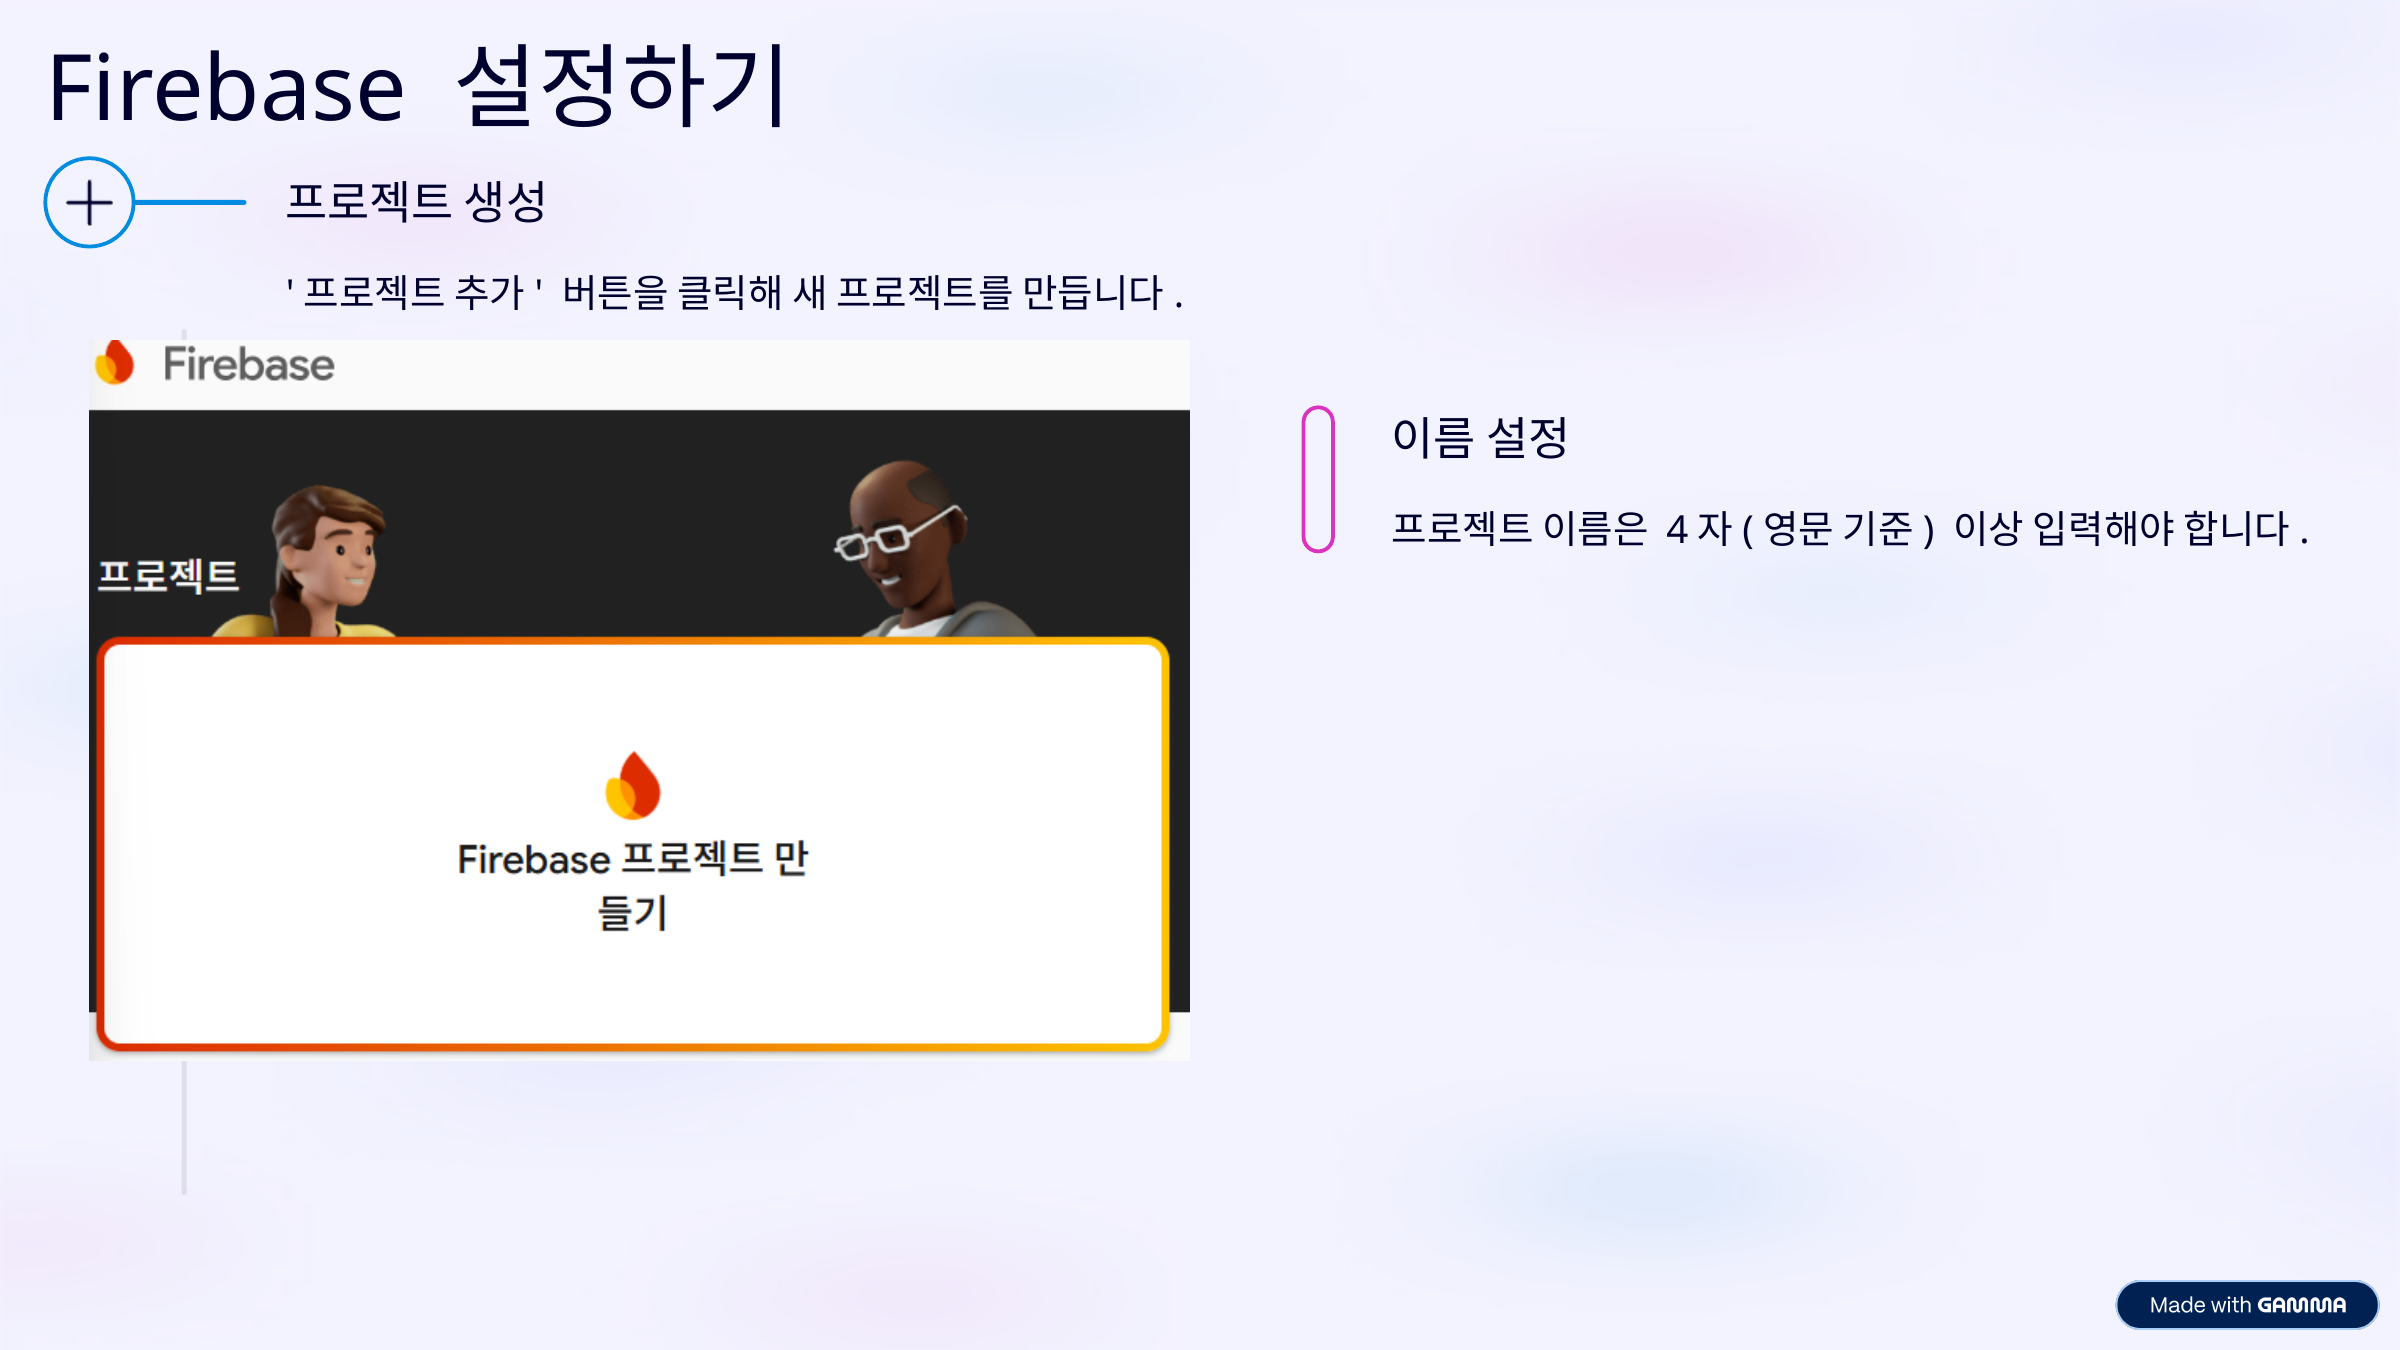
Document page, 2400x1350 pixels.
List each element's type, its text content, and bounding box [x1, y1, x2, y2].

text_box [134, 199, 247, 205]
text_box Firebase 설정하기 [45, 24, 970, 140]
text_box [118, 168, 134, 236]
text_box 프로젝트 생성 [285, 171, 748, 230]
text_box [63, 158, 116, 167]
text_box [181, 329, 187, 340]
text_box [45, 168, 61, 237]
text_box 프로젝트 이름은 4자(영문 기준) 이상 입력해야 합니다. [1391, 488, 2400, 552]
text_box [63, 238, 116, 247]
text_box '프로젝트 추가' 버튼을 클릭해 새 프로젝트를 만듭니다. [285, 252, 1271, 316]
picture [89, 340, 1190, 1061]
picture [61, 167, 118, 238]
text_box [1303, 407, 1333, 552]
text_box 이름 설정 [1391, 407, 1854, 465]
text_box [181, 1061, 187, 1196]
picture [2106, 1271, 2389, 1339]
